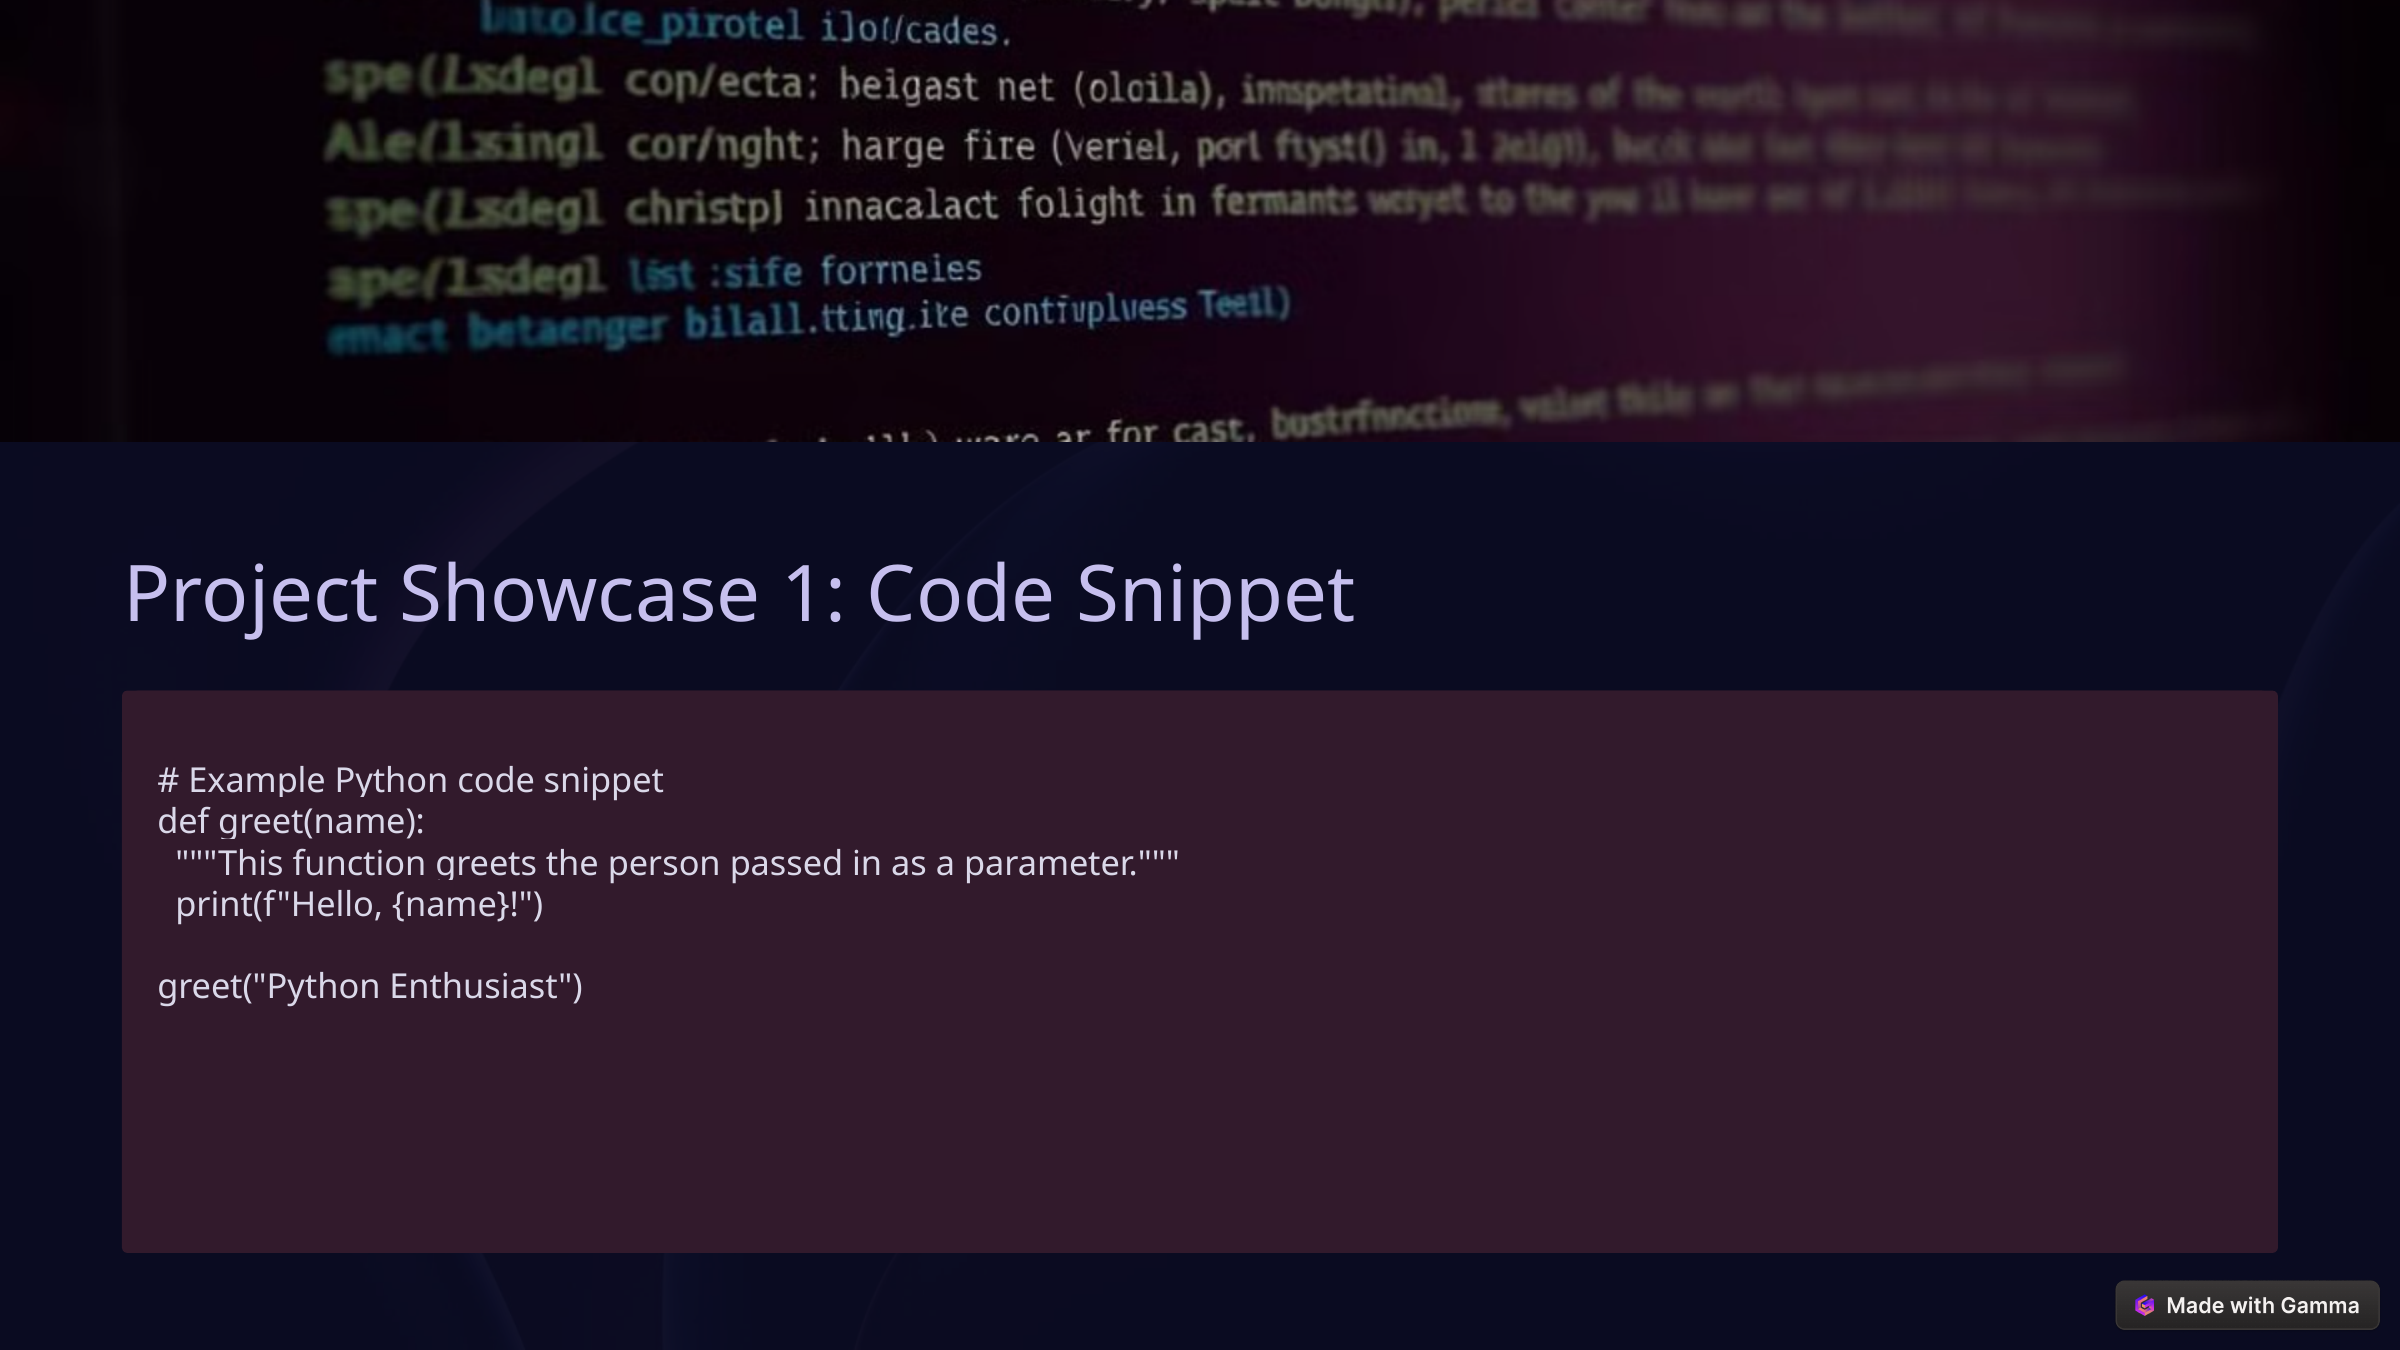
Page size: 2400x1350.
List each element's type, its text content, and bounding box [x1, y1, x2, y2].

picture [2106, 1271, 2389, 1339]
text_box [121, 690, 2278, 1253]
picture [0, 0, 2400, 443]
text_box Project Showcase 1: Code Snippet [123, 539, 1423, 638]
text_box # Example Python code snippet def greet(name): """This function greets the person passed in as a parameter.""" print(f"Hello, {name}!") greet("Python Enthusiast") [157, 717, 2243, 1227]
